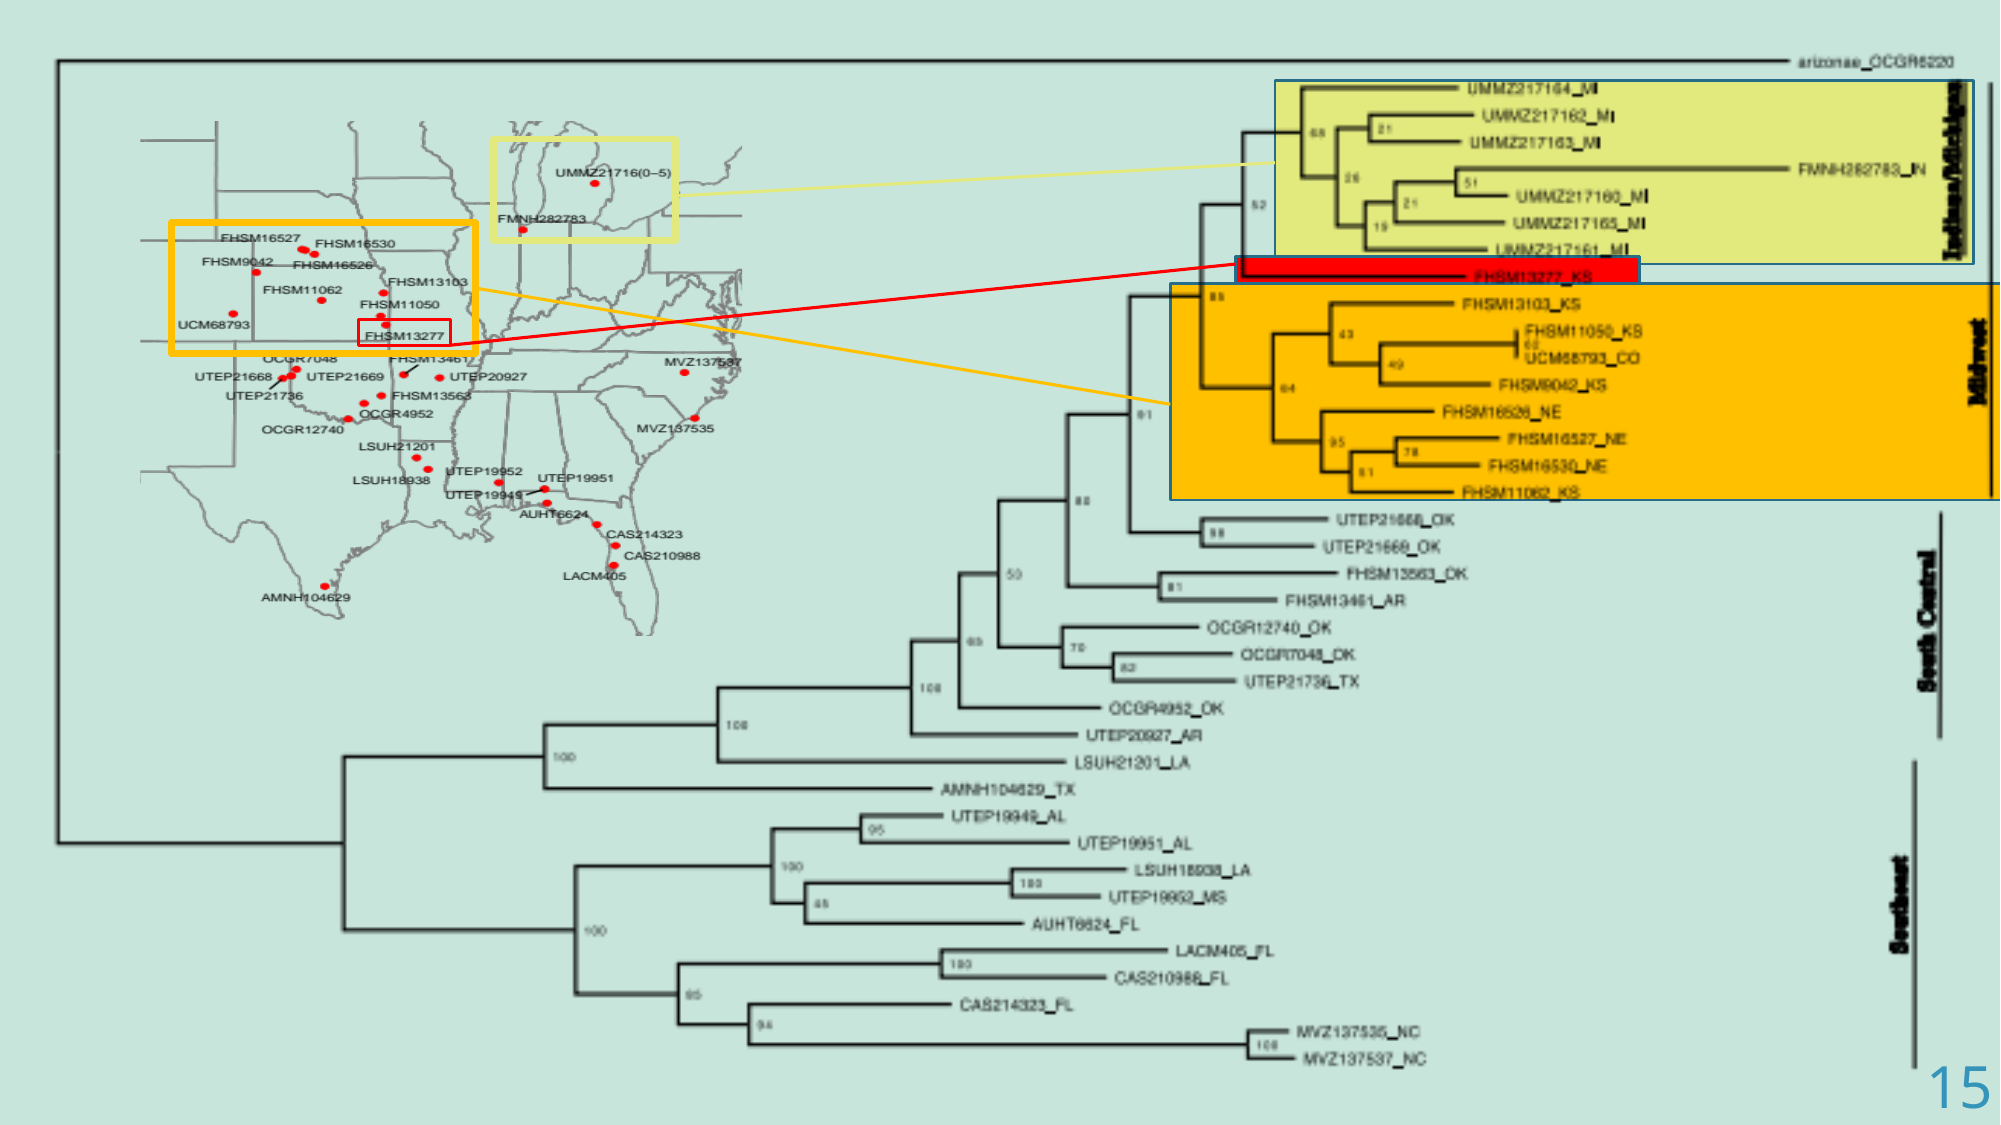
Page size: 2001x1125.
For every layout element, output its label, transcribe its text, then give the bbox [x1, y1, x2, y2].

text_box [475, 346, 1171, 405]
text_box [675, 162, 1276, 197]
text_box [450, 263, 1236, 346]
slide_number 15 [1875, 1082, 2000, 1125]
picture [44, 42, 2000, 1082]
